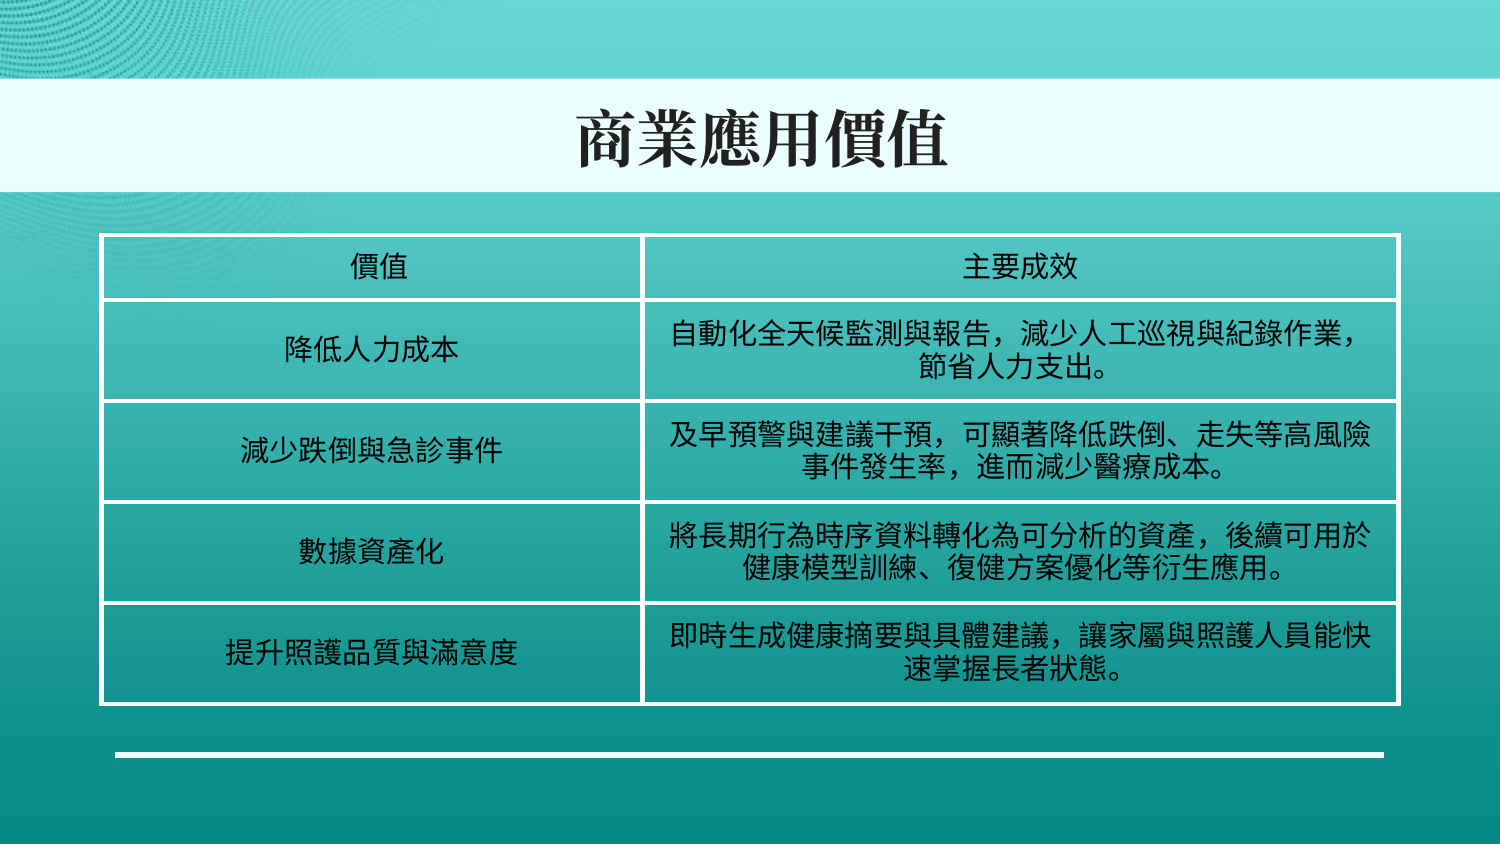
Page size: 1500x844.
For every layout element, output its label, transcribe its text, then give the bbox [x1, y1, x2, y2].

table_header 價值 [104, 237, 640, 298]
picture [0, 193, 1500, 844]
table_cell 提升照護品質與滿意度 [104, 605, 640, 702]
table_cell 及早預警與建議干預，可顯著降低跌倒、走失等高風險事件發生率，進而減少醫療成本。 [645, 403, 1396, 500]
table_cell 數據資產化 [104, 504, 640, 601]
table_cell 降低人力成本 [104, 302, 640, 399]
title 商業應用價值 [128, 90, 1395, 185]
table_cell 自動化全天候監測與報告，減少人工巡視與紀錄作業，節省人力支出。 [645, 302, 1396, 399]
picture [0, 0, 1500, 78]
table_cell 將長期行為時序資料轉化為可分析的資產，後續可用於健康模型訓練、復健方案優化等衍生應用。 [645, 504, 1396, 601]
table_cell 減少跌倒與急診事件 [104, 403, 640, 500]
table_cell 即時生成健康摘要與具體建議，讓家屬與照護人員能快速掌握長者狀態。 [645, 605, 1396, 702]
table_header 主要成效 [645, 237, 1396, 298]
